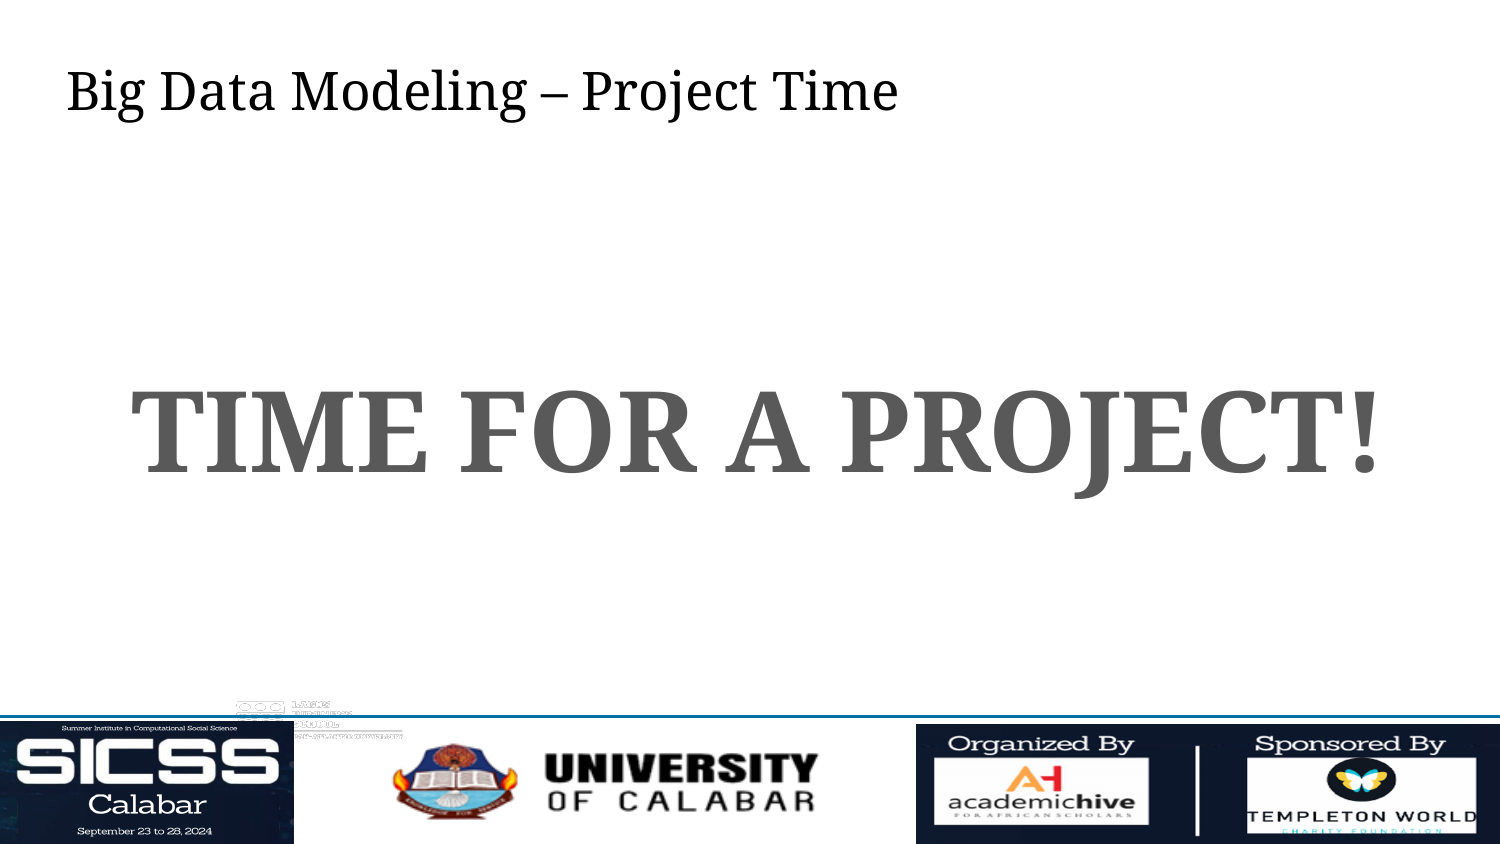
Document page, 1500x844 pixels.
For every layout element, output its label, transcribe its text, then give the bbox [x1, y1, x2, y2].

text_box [0, 701, 1500, 844]
title Big Data Modeling – Project Time [51, 42, 1449, 126]
list TIME FOR A PROJECT! [51, 126, 1449, 699]
